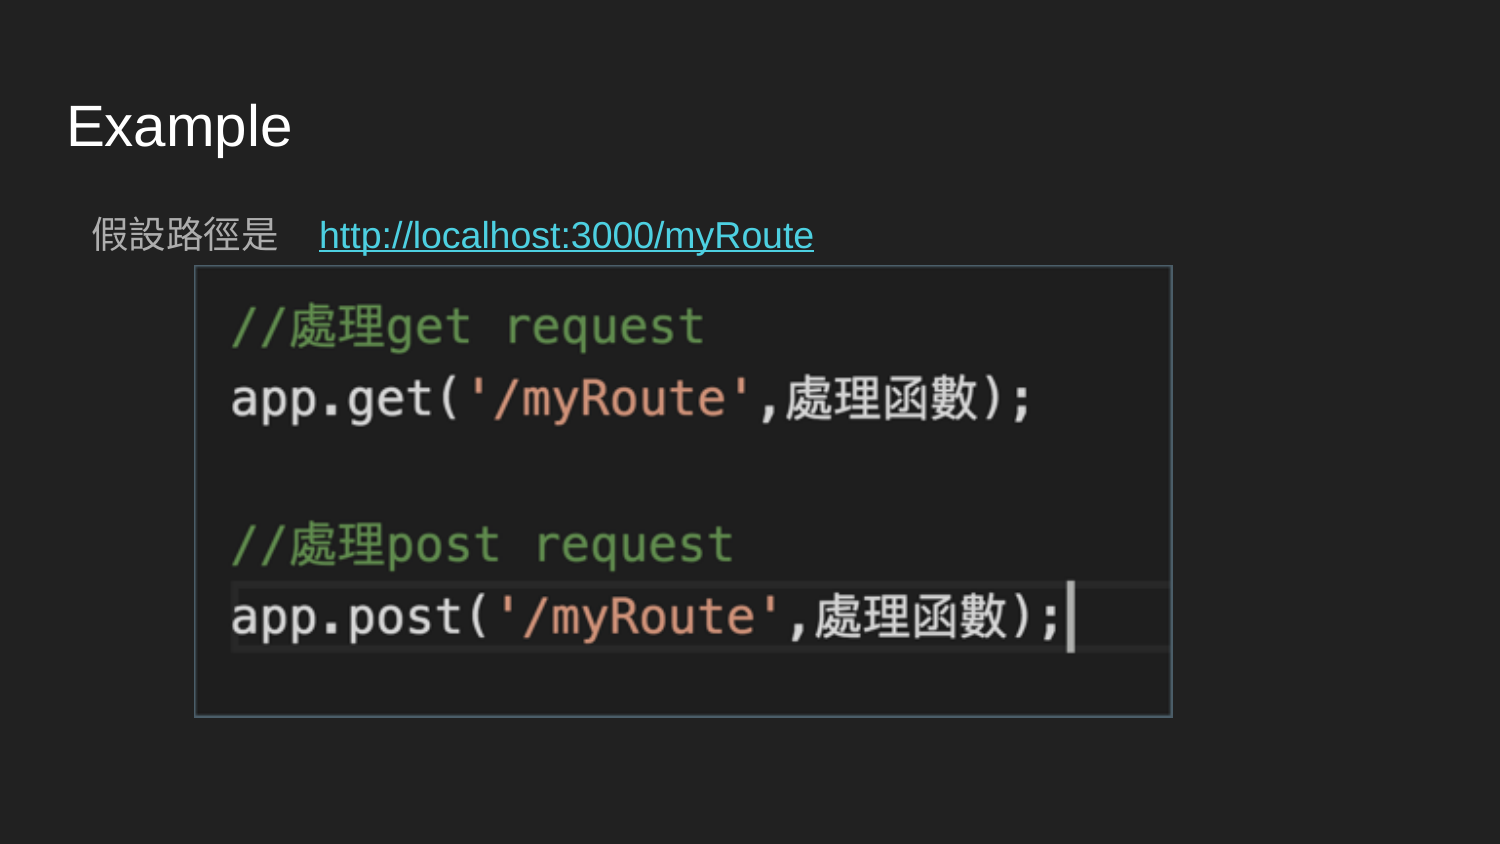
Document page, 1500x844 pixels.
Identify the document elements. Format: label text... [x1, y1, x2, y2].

list 假設路徑是 http://localhost:3000/myRoute [76, 189, 1474, 750]
picture [194, 265, 1173, 718]
title Example [51, 72, 1449, 167]
